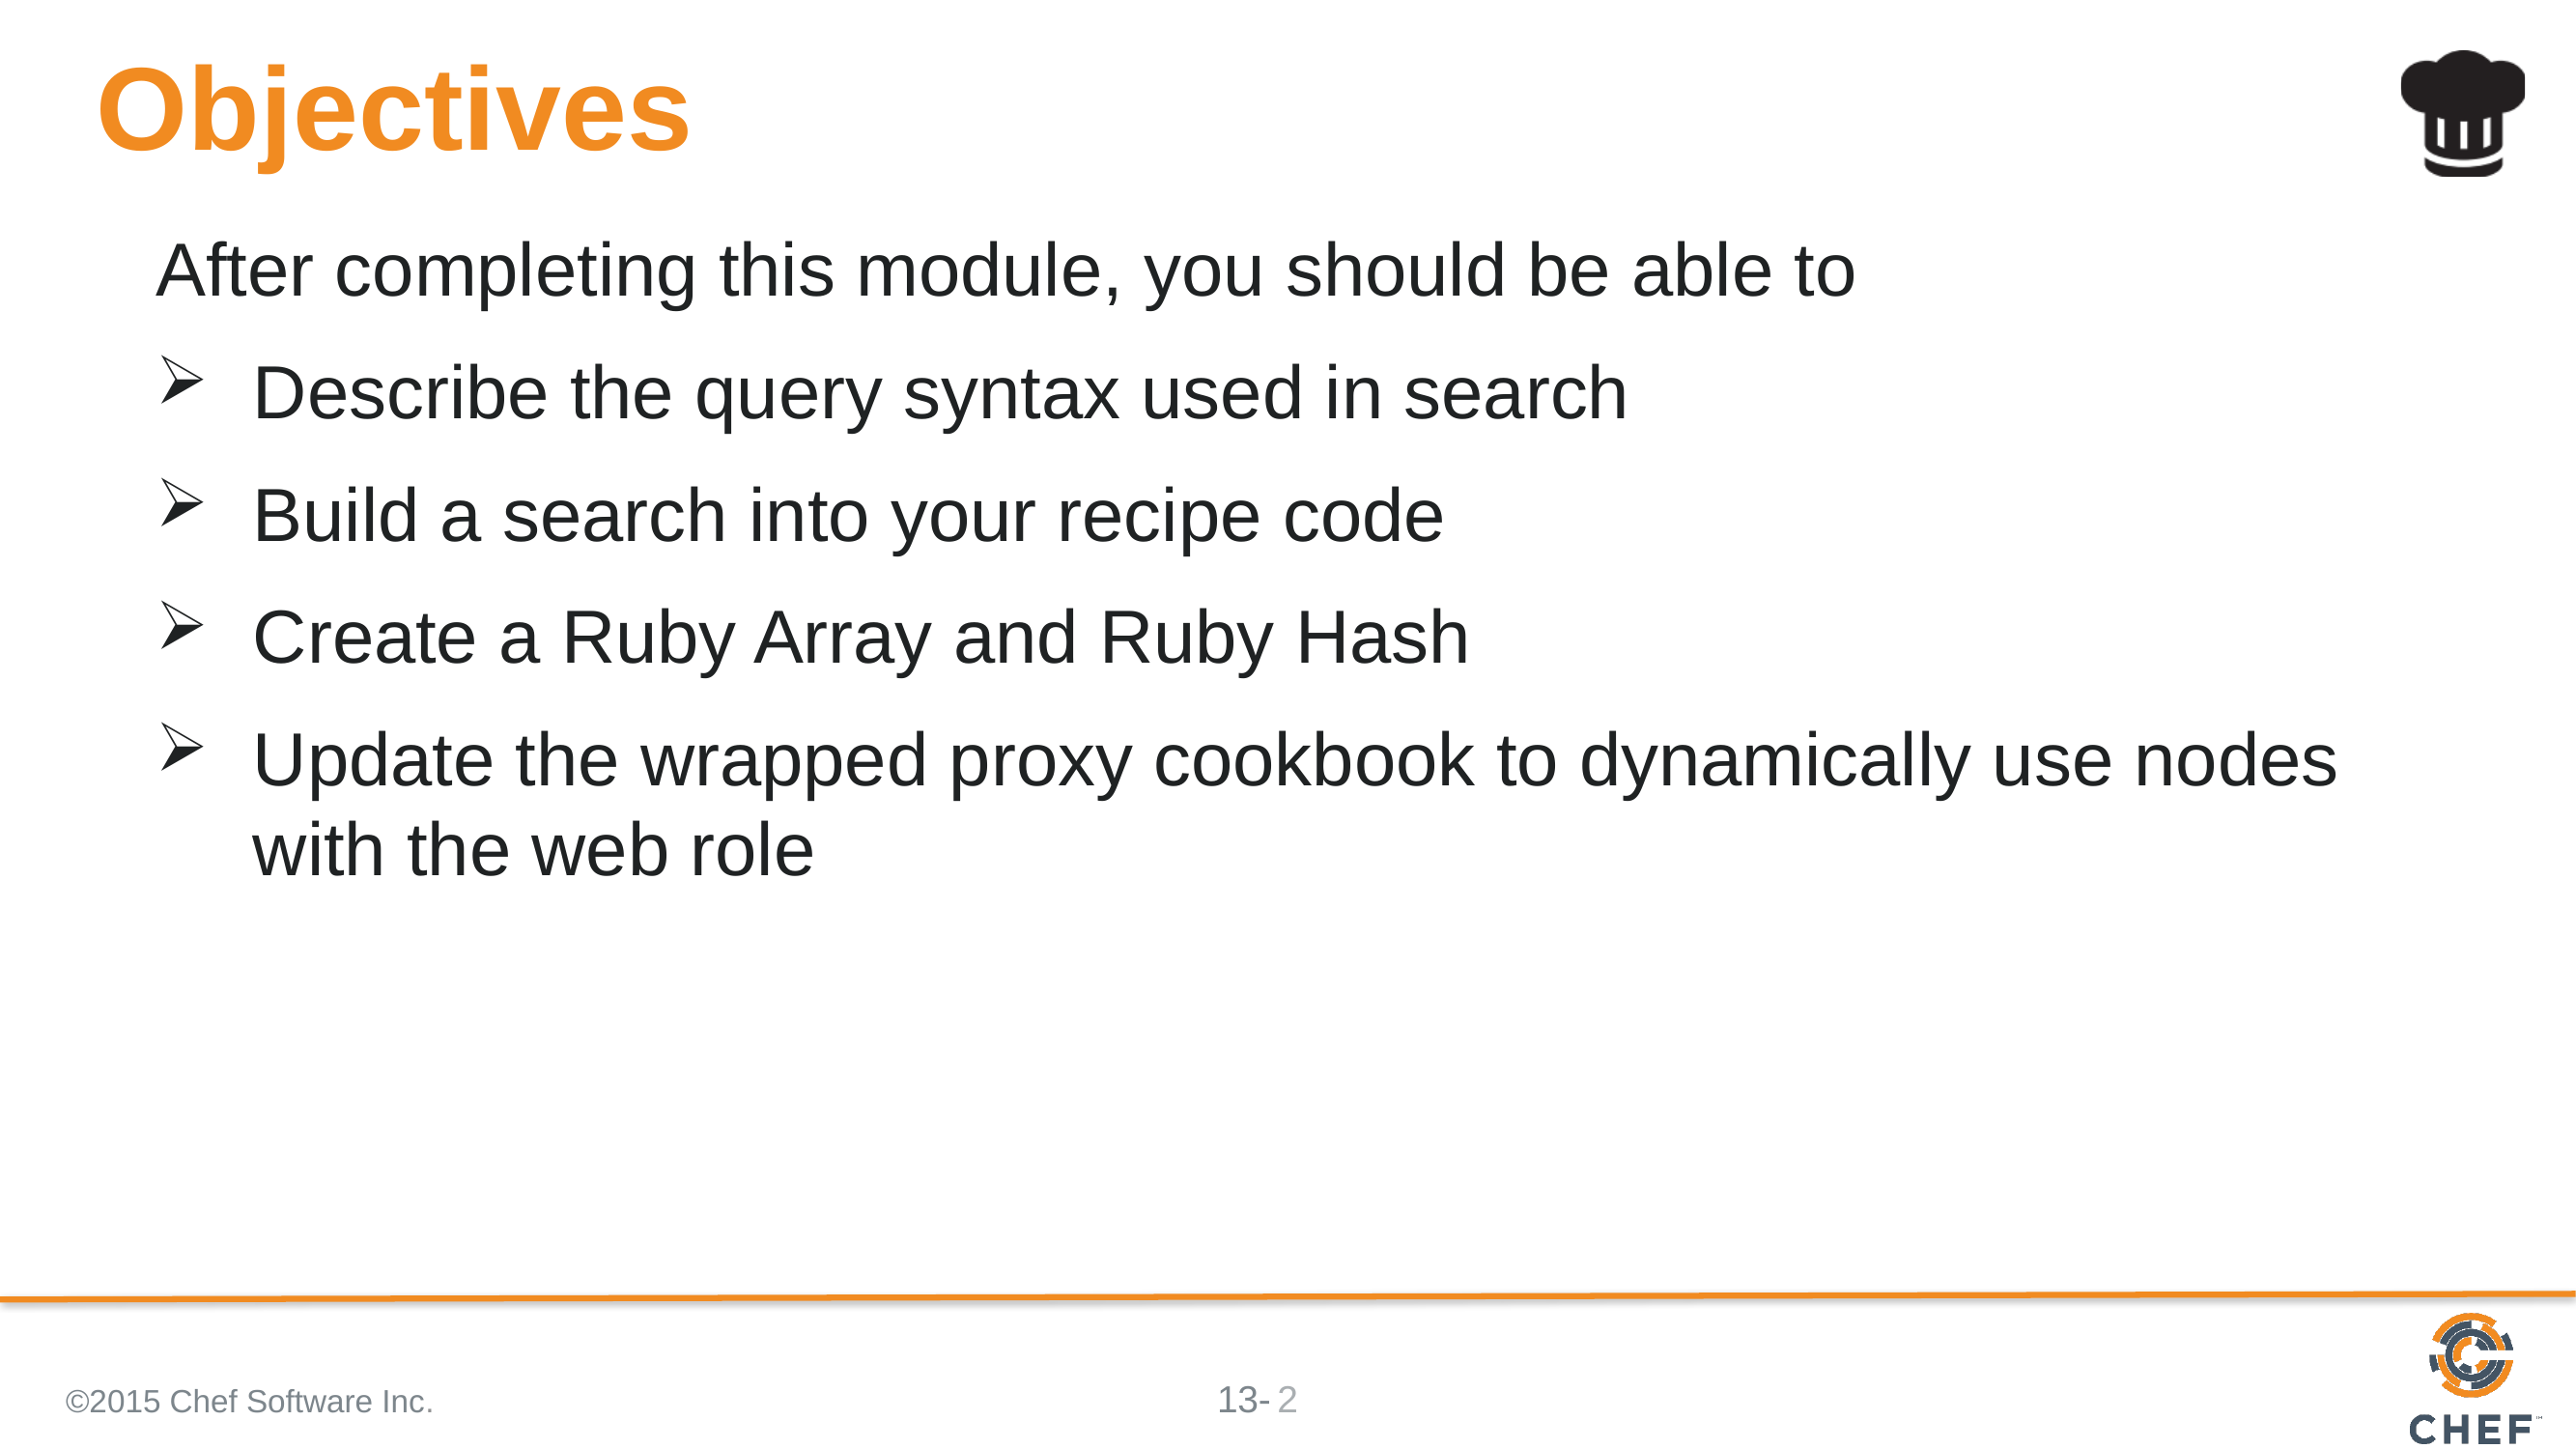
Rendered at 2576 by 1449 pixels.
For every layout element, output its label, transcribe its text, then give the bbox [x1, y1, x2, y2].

footer ©2015 Chef Software Inc. [51, 1359, 952, 1440]
slide_number 2 [998, 1359, 1578, 1437]
title Objectives [96, 48, 2463, 180]
picture [2399, 1297, 2550, 1449]
list After completing this module, you should be able to Describe the query syntax used in search Build a search into your recipe code Create a Ruby Array and Ruby Hash Update the wrapped proxy cookbook to dynamically use nodes with the web role [107, 221, 2469, 1176]
